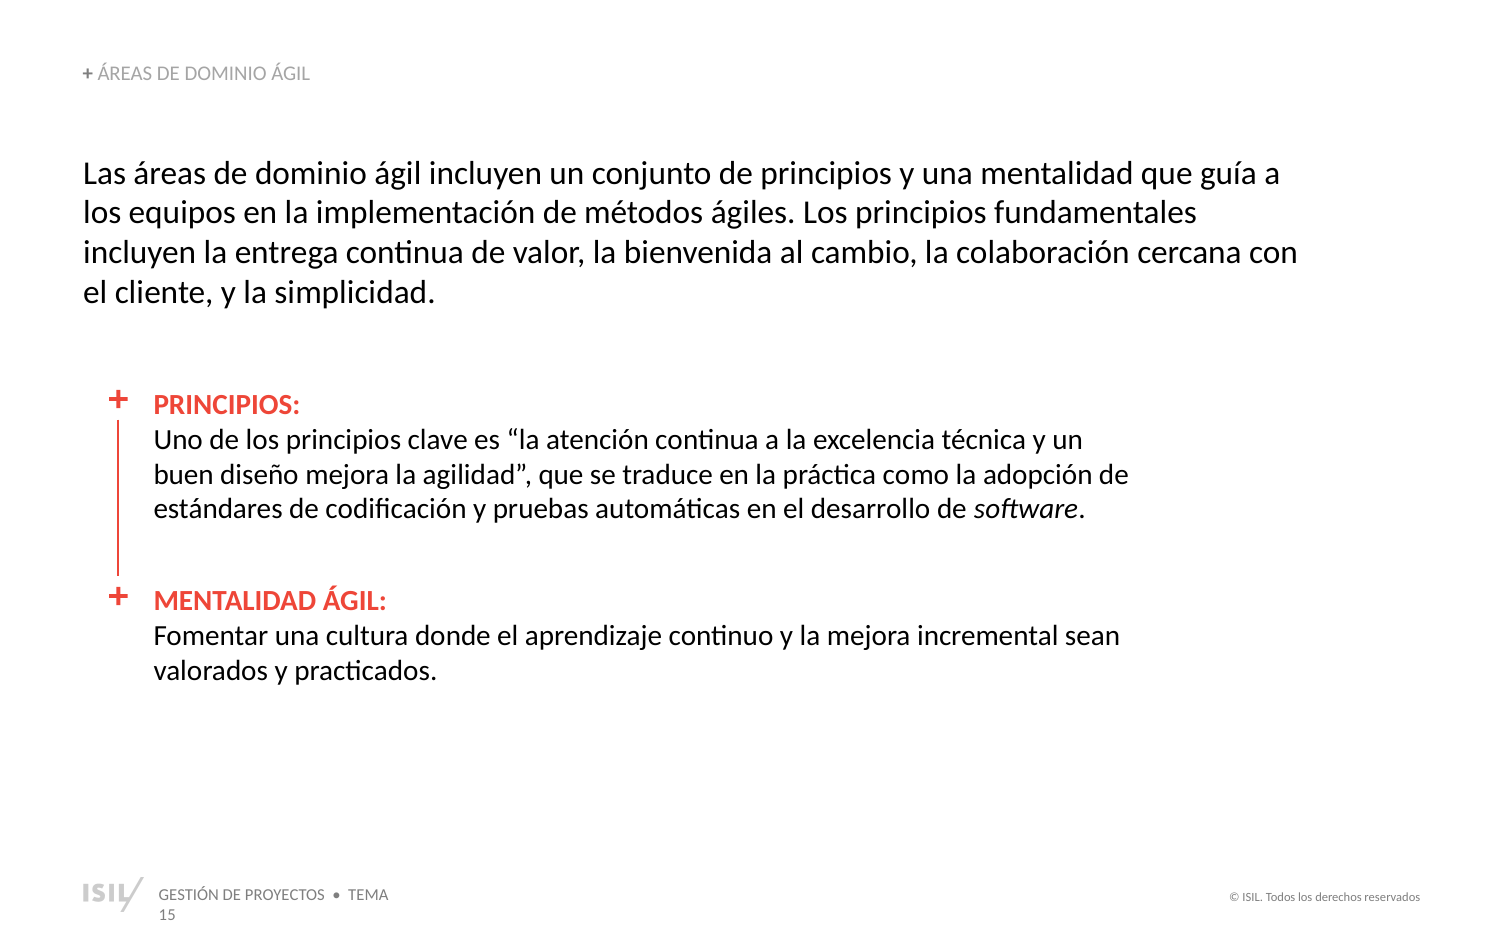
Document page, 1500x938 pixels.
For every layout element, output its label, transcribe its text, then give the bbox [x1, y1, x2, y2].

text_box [105, 384, 1143, 689]
text_box + ÁREAS DE DOMINIO ÁGIL [82, 61, 553, 85]
text_box Las áreas de dominio ágil incluyen un conjunto de principios y una mentalidad que guía a los equipos en la implementación de métodos ágiles. Los principios fundamentales incluyen la entrega continua de valor, la bienvenida al cambio, la colaboración cercana con el cliente, y la simplicidad. [83, 150, 1302, 311]
